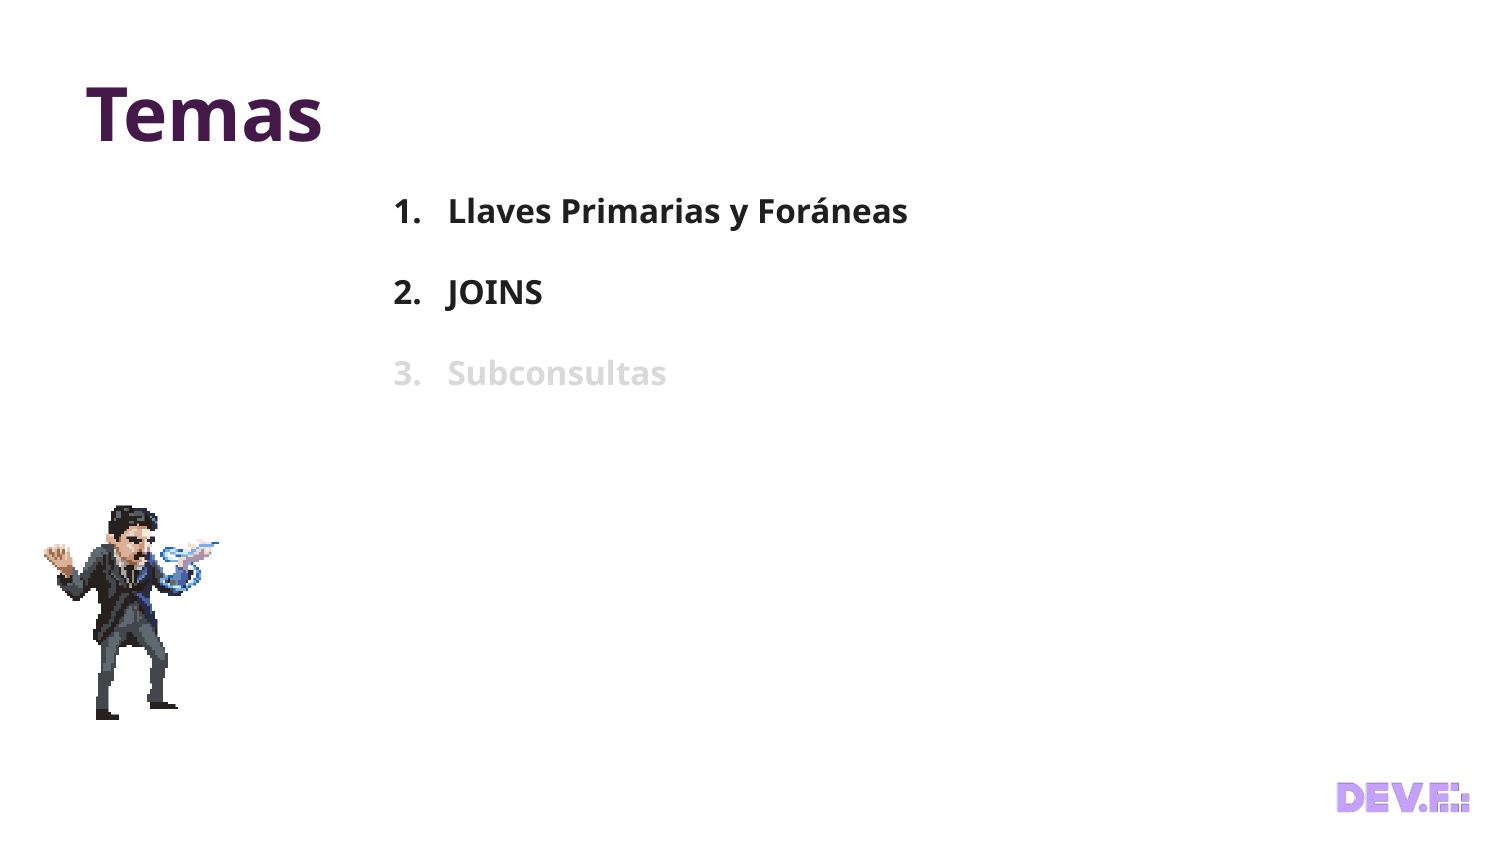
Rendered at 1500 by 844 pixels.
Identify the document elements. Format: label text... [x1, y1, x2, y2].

picture [1330, 776, 1474, 818]
text_box Llaves Primarias y Foráneas JOINS Subconsultas [357, 155, 1392, 774]
picture [0, 247, 435, 807]
text_box Temas [70, 51, 1263, 188]
